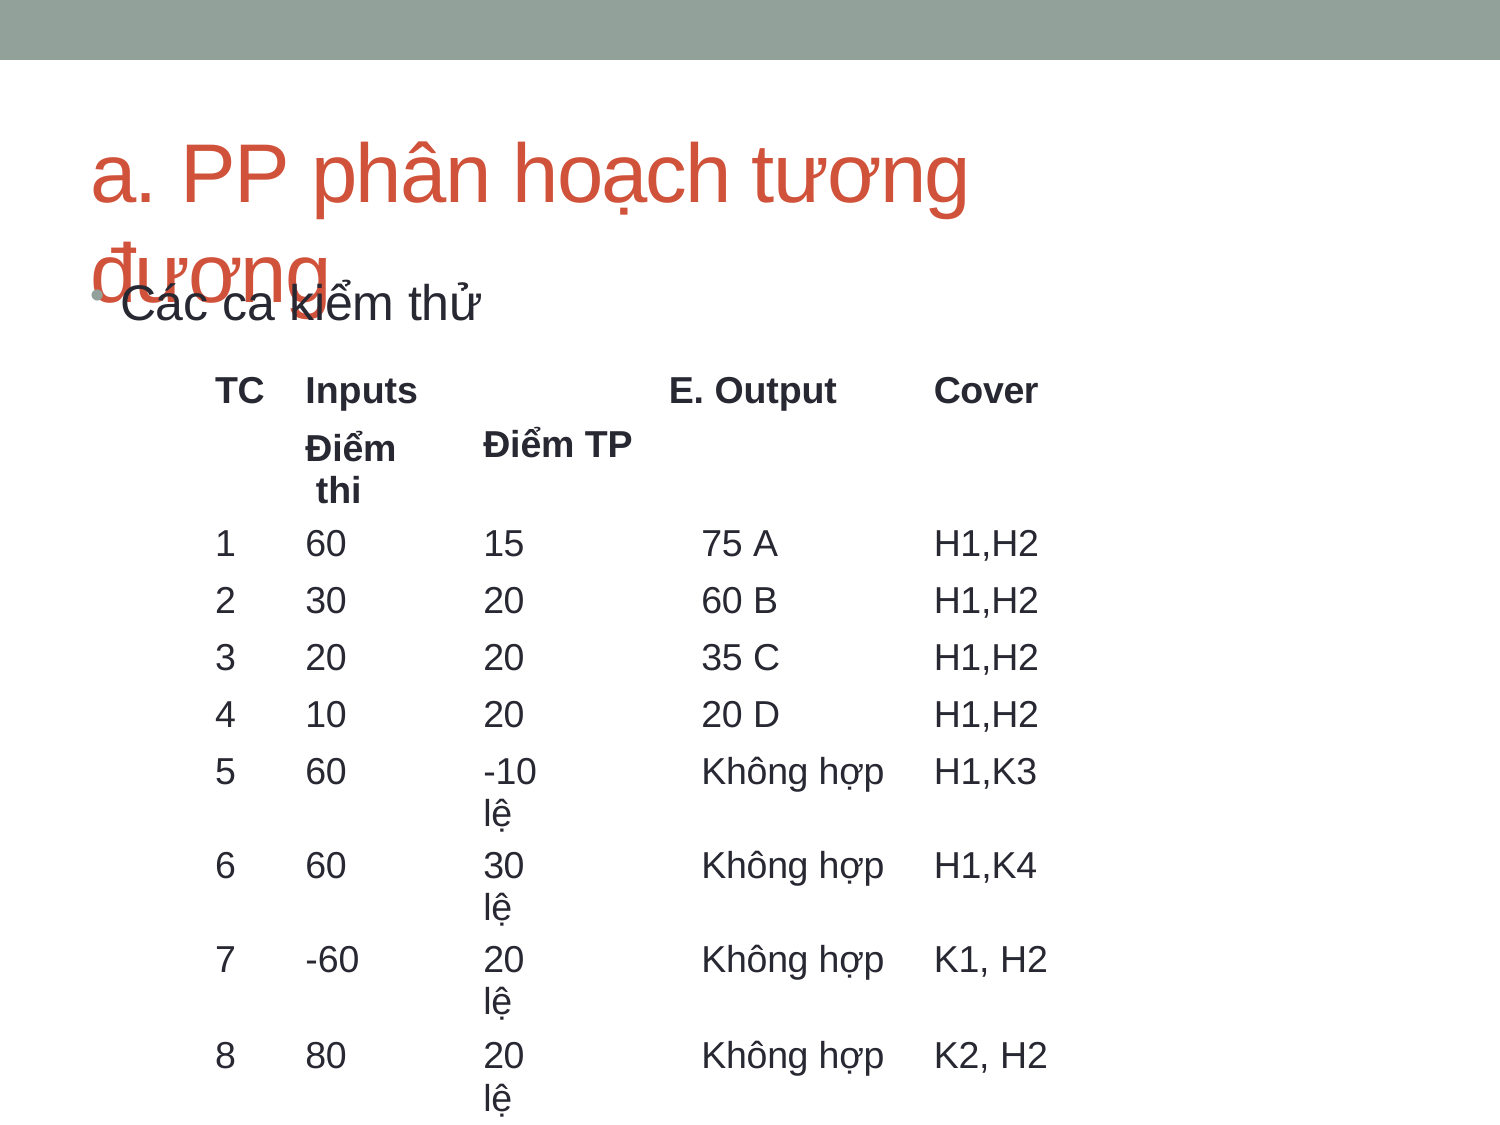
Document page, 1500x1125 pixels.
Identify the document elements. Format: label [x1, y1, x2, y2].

title [87, 116, 1220, 319]
text_box [87, 267, 487, 330]
table_header [210, 370, 1053, 519]
table_cell [210, 519, 1053, 1120]
